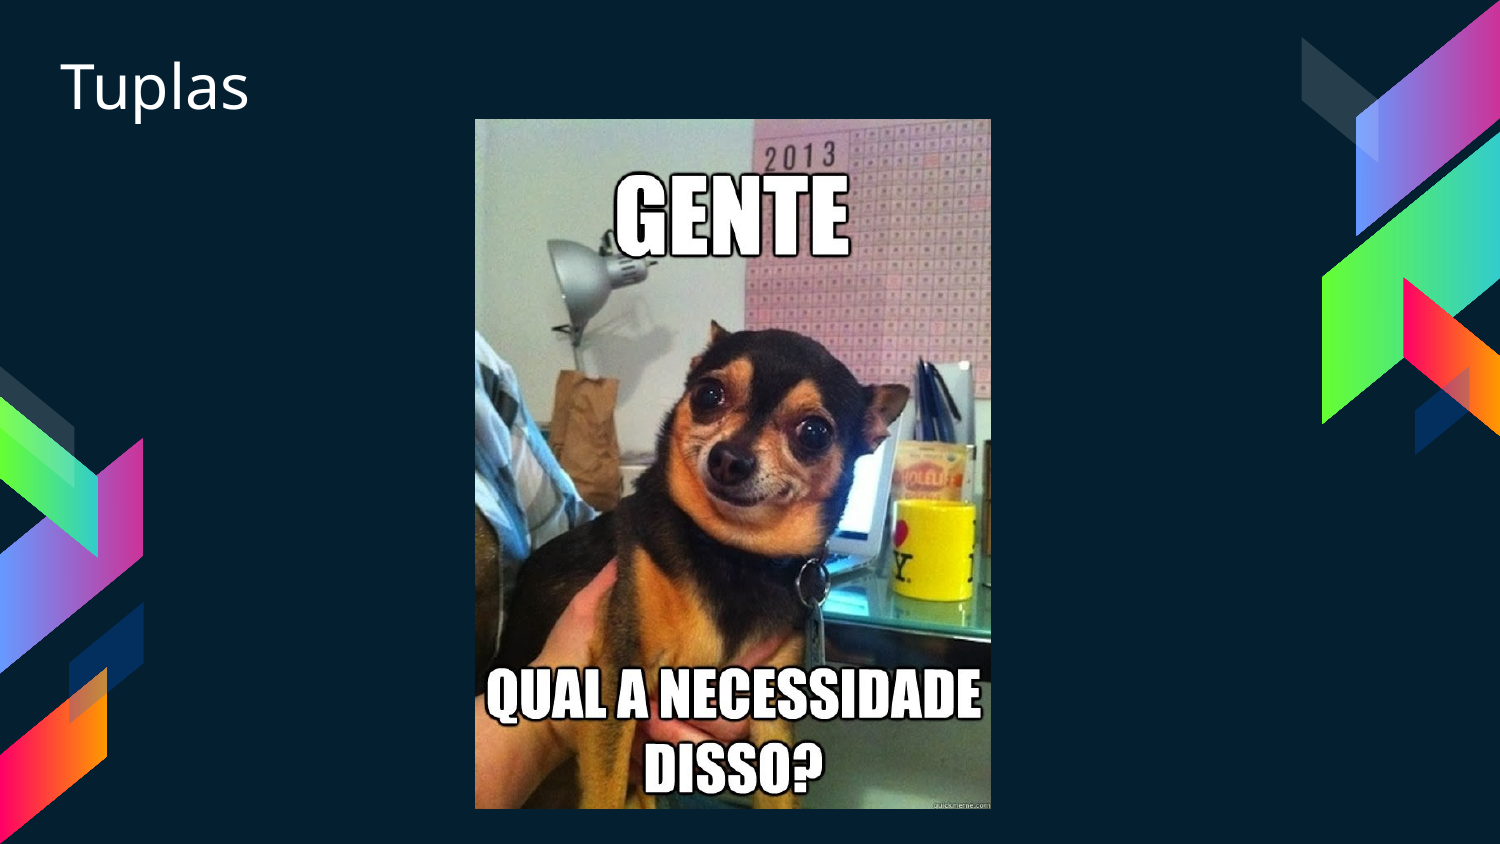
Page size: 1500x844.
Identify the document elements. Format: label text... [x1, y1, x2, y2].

picture [475, 119, 991, 809]
text_box Tuplas [45, 32, 1025, 138]
